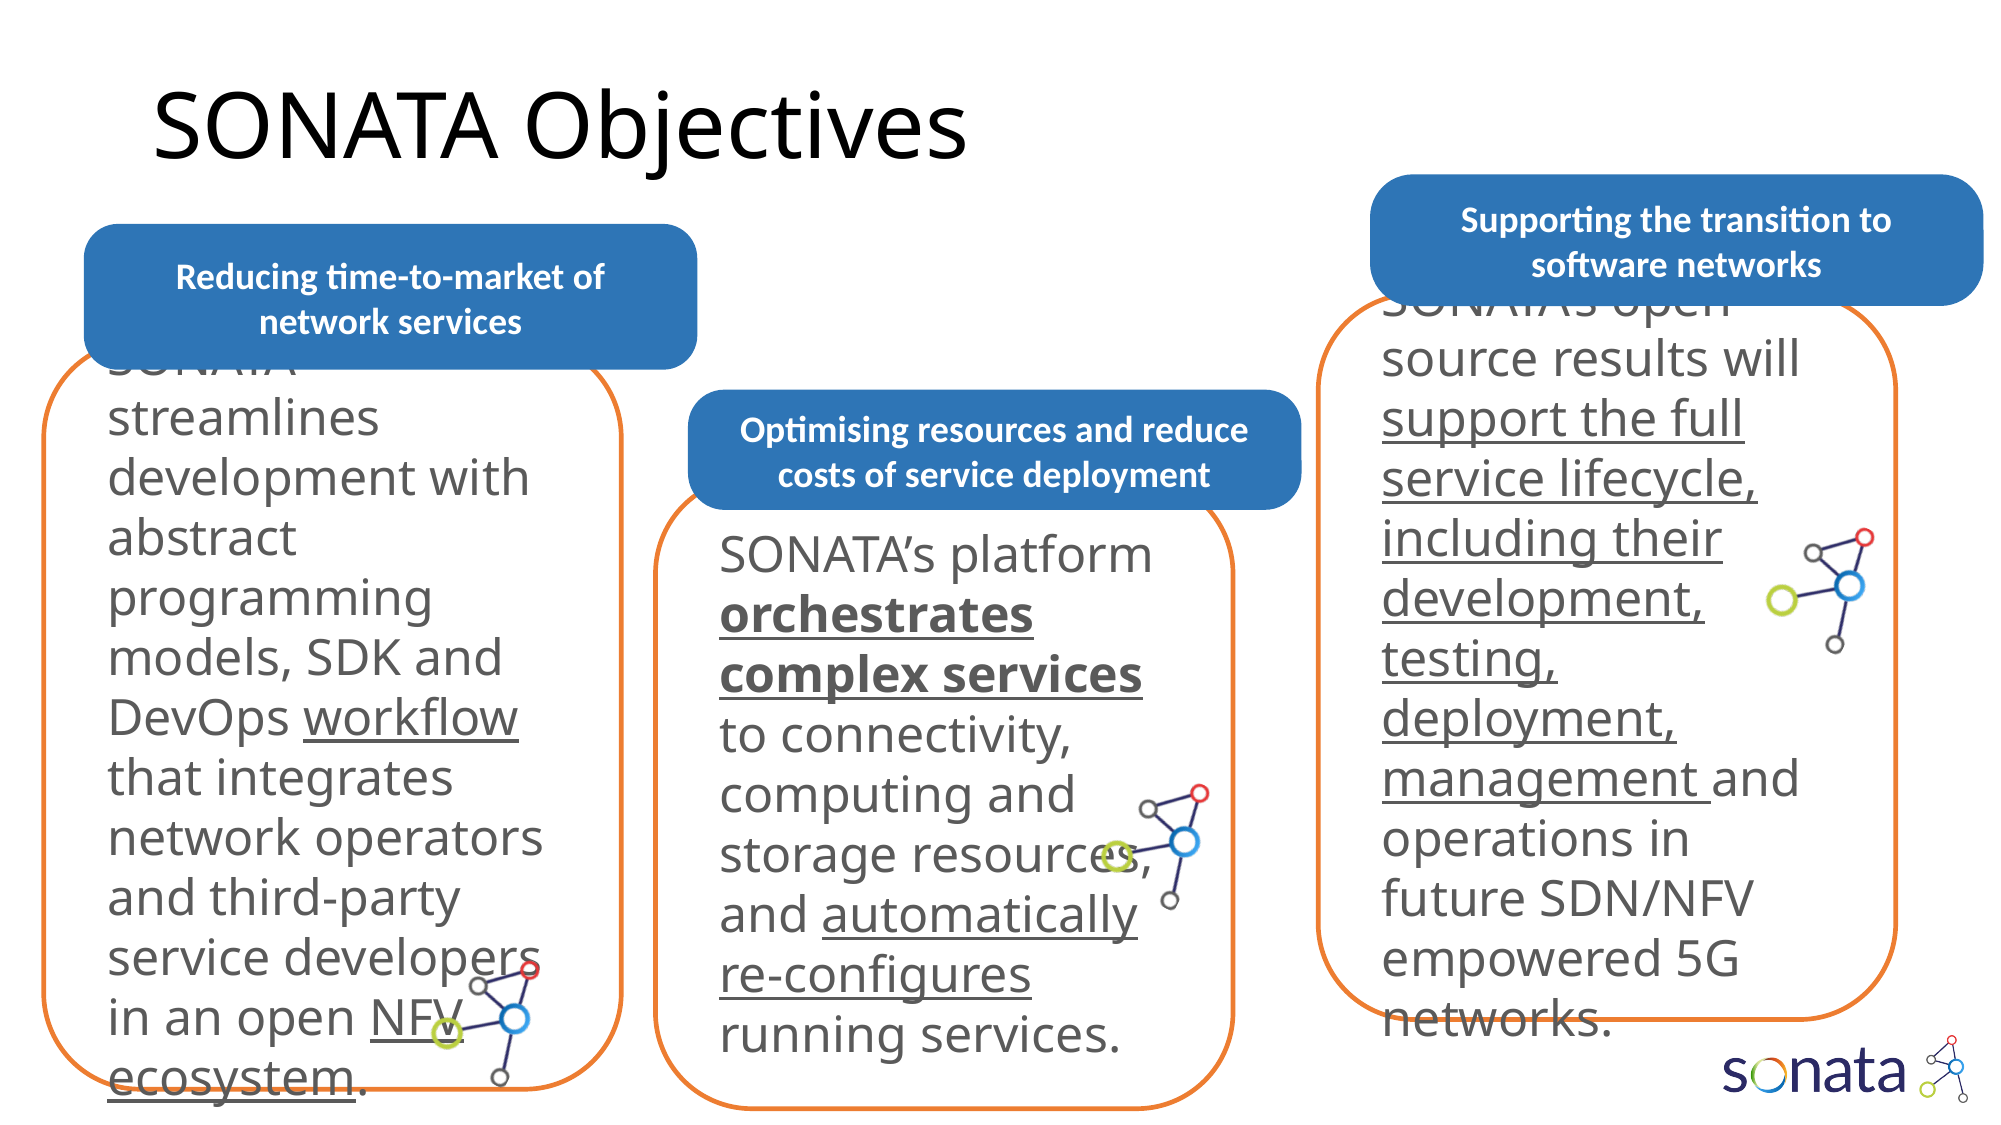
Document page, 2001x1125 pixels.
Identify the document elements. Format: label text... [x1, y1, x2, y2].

picture [1723, 1035, 1968, 1103]
picture [405, 926, 560, 1089]
text_box Supporting the transition to software networks [1368, 173, 1985, 308]
text_box SONATA’s open source results will support the full service lifecycle, including their development, testing, deployment, management and operations in future SDN/NFV empowered 5G networks. [1317, 297, 1897, 1021]
picture [1075, 749, 1230, 912]
text_box SONATA’s platform orchestrates complex services to connectivity, computing and storage resources, and automatically re-configures running services. [654, 495, 1235, 1110]
text_box SONATA streamlines development with abstract programming models, SDK and DevOps workflow that integrates network operators and third-party service developers in an open NFV ecosystem. [42, 355, 623, 1091]
picture [1740, 494, 1895, 656]
text_box Optimising resources and reduce costs of service deployment [686, 388, 1303, 511]
text_box Reducing time-to-market of network services [82, 222, 699, 371]
title SONATA Objectives [137, 59, 1863, 198]
